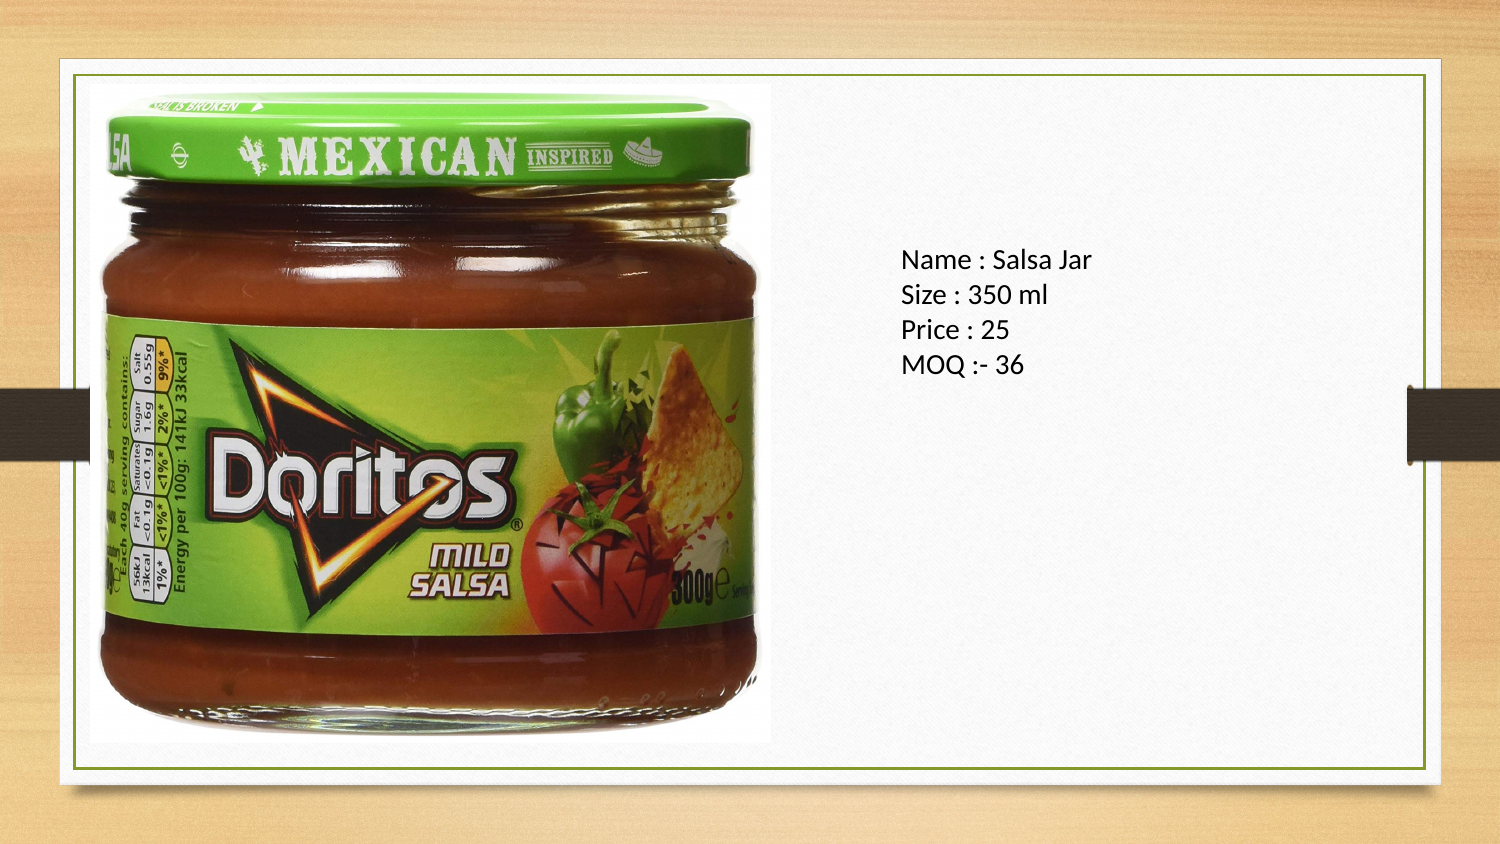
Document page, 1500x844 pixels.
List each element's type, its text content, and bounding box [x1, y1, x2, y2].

picture [0, 0, 1500, 844]
text_box Name : Salsa Jar Size : 350 ml Price : 25 MOQ :- 36 [886, 225, 1500, 366]
